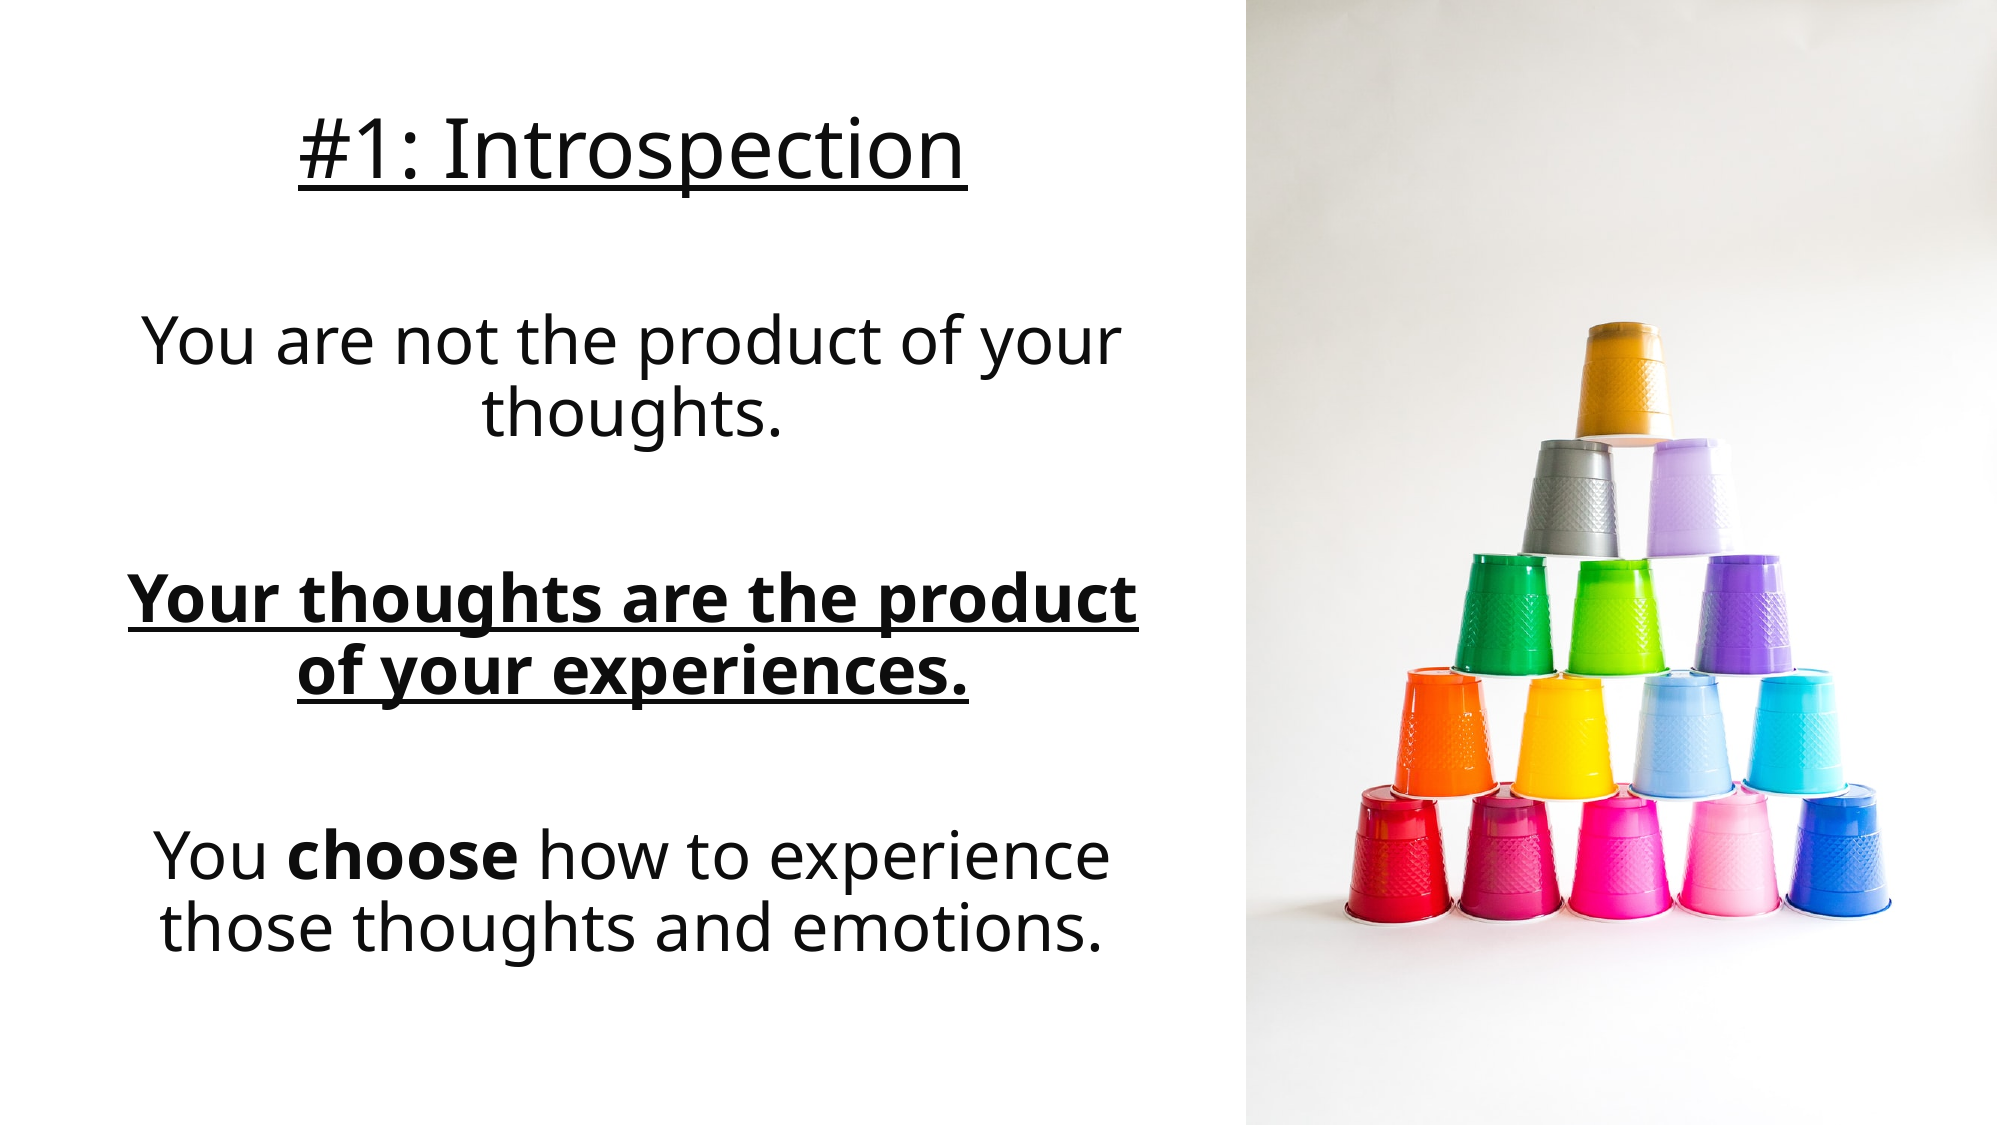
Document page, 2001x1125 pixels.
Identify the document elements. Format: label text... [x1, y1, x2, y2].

picture [1246, 0, 1997, 1125]
text_box You are not the product of your thoughts. Your thoughts are the product of your experiences. You choose how to experience those thoughts and emotions. [74, 299, 1192, 755]
text_box #1: Introspection [145, 98, 1121, 188]
